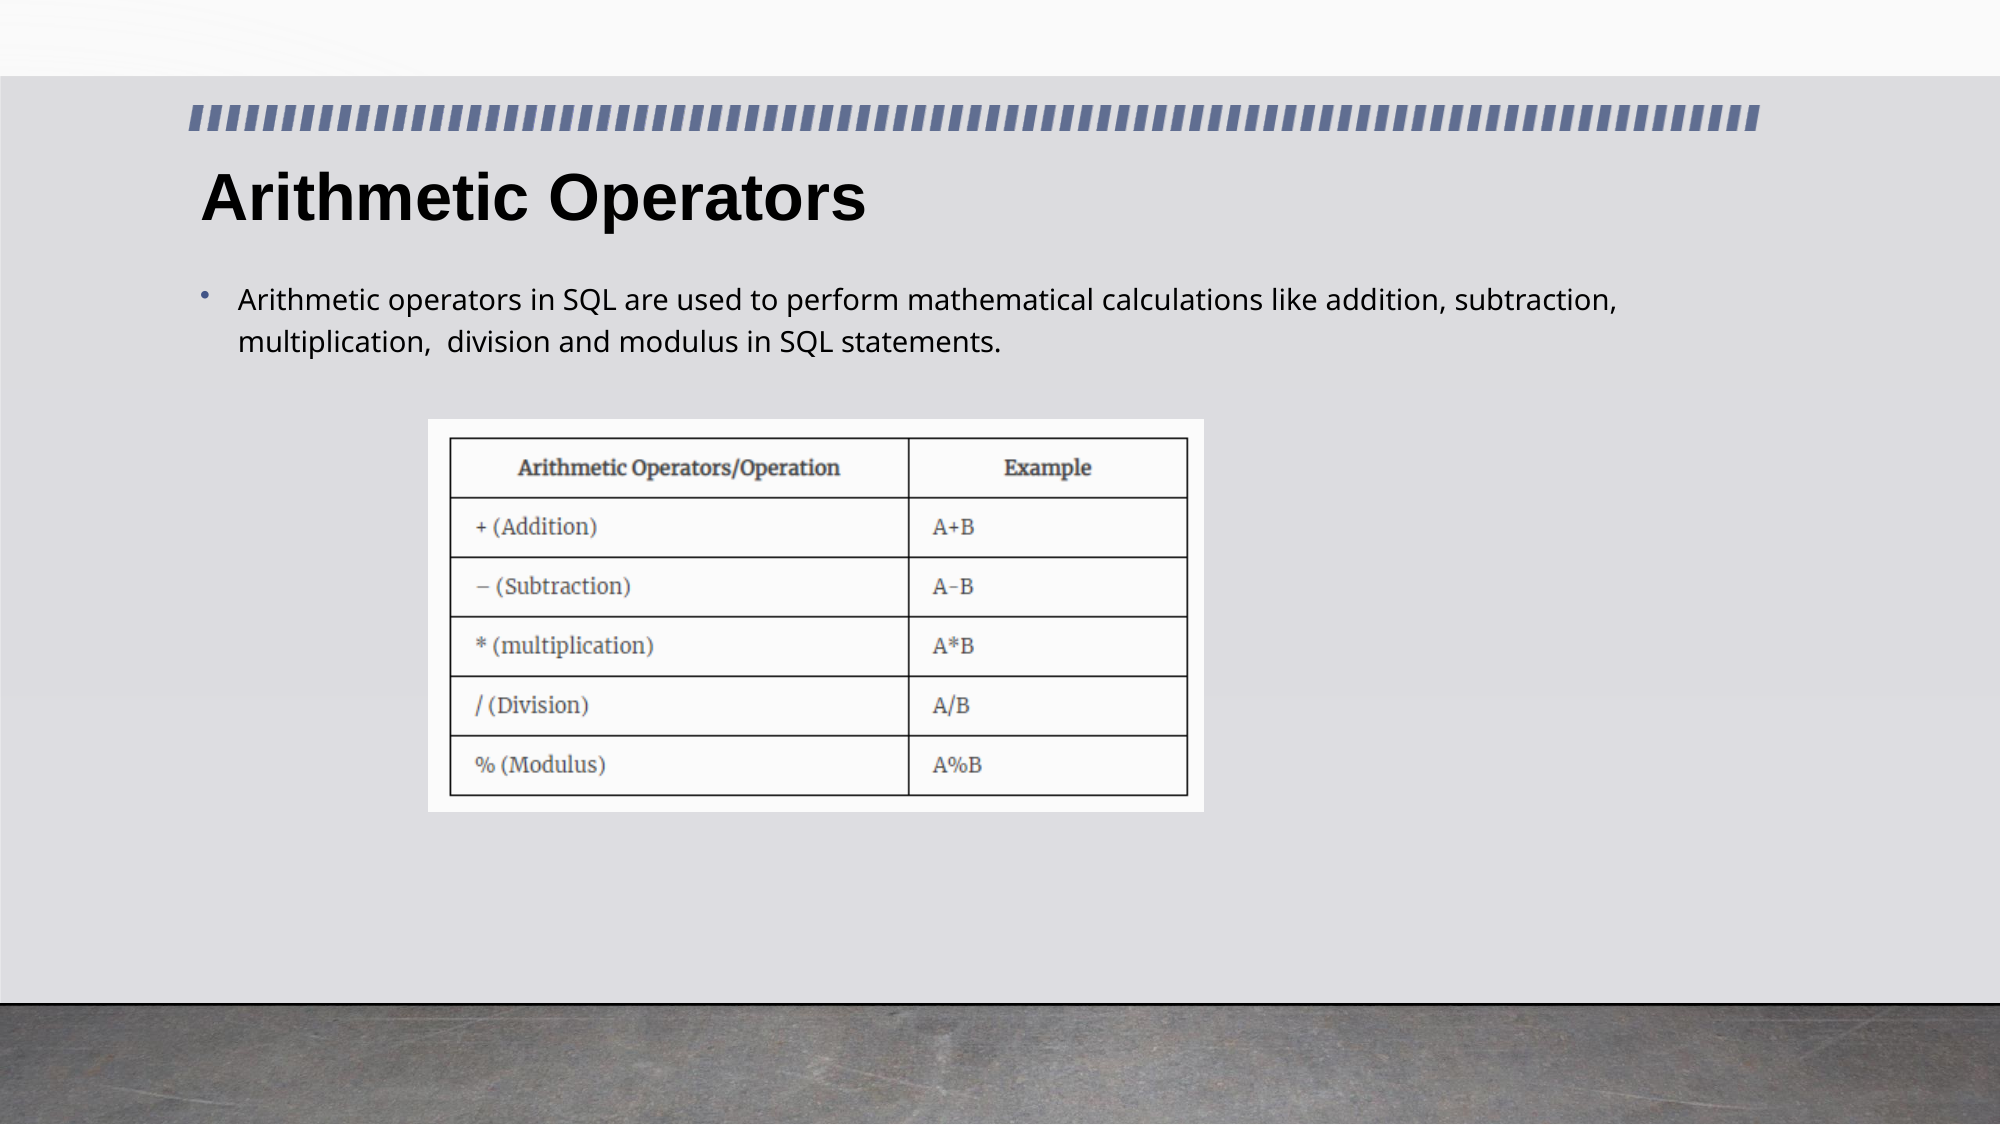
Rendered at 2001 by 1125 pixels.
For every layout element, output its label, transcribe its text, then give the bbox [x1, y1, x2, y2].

text_box Arithmetic operators in SQL are used to perform mathematical calculations like addition, subtraction, multiplication, division and modulus in SQL statements. [198, 272, 1712, 359]
picture [0, 0, 2000, 1003]
title Arithmetic Operators [198, 151, 870, 272]
picture [0, 1006, 2000, 1125]
